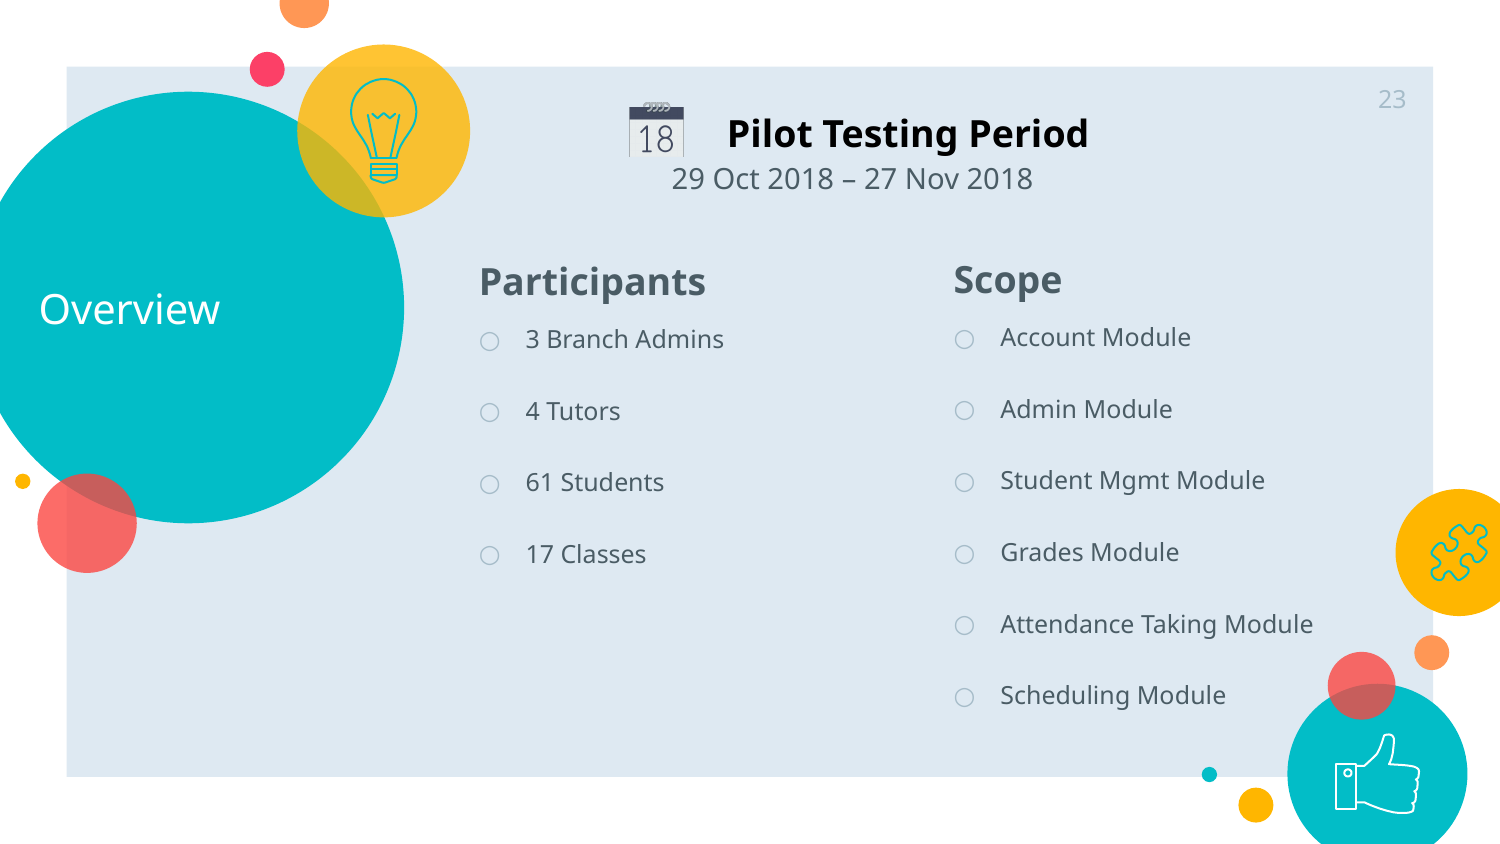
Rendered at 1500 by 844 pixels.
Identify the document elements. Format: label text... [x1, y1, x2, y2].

text_box 29 Oct 2018 – 27 Nov 2018 [656, 145, 1359, 247]
picture [629, 102, 685, 158]
list Scope Account Module Admin Module Student Mgmt Module Grades Module Attendance Taking Module Scheduling Module [938, 240, 1377, 753]
slide_number 23 [1331, 68, 1422, 134]
text_box Pilot Testing Period [712, 102, 1125, 145]
title Overview [23, 91, 375, 524]
list Participants 3 Branch Admins 4 Tutors 61 Students 17 Classes [463, 242, 877, 755]
